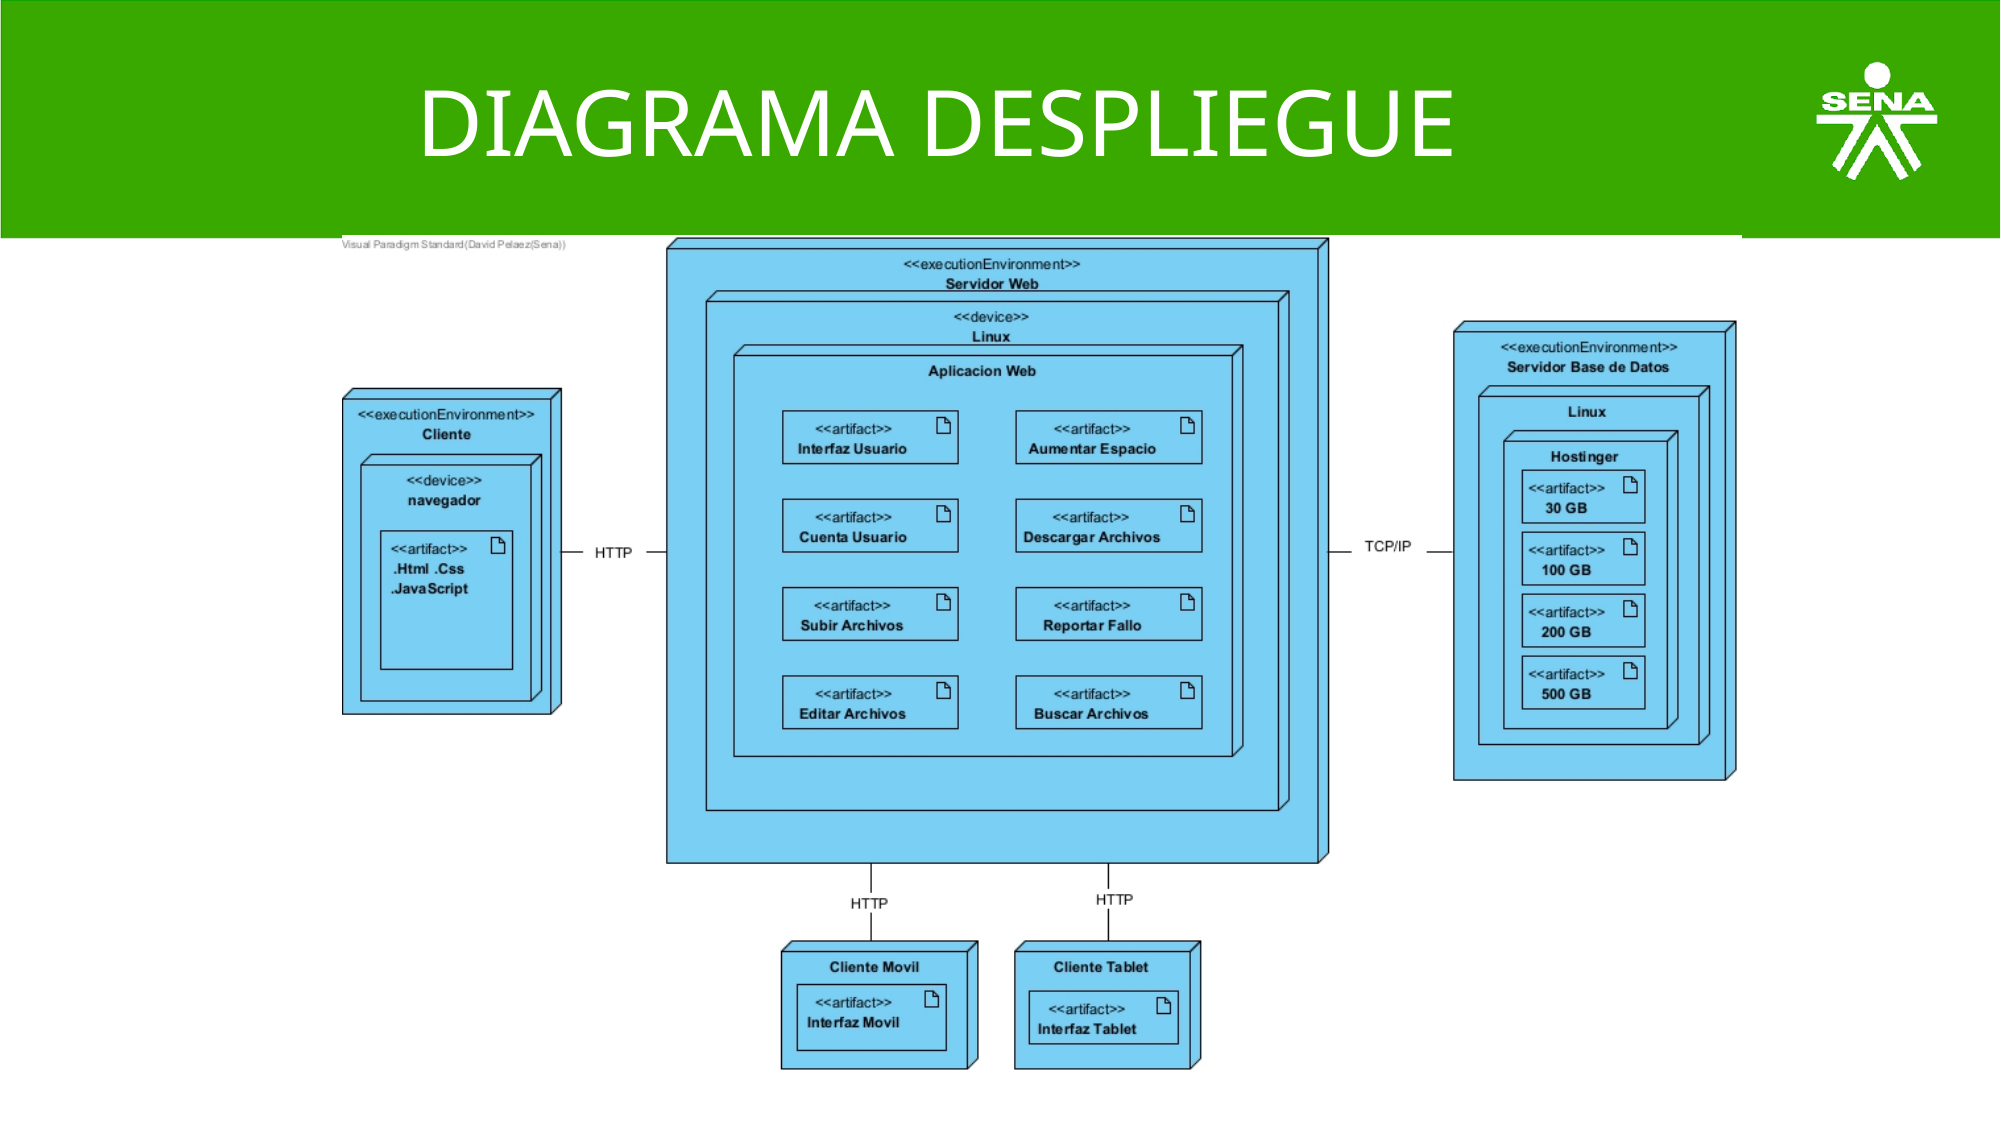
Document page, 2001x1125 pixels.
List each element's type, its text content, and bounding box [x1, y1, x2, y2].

title DIAGRAMA DESPLIEGUE [74, 18, 1800, 236]
picture [0, 0, 2001, 1125]
